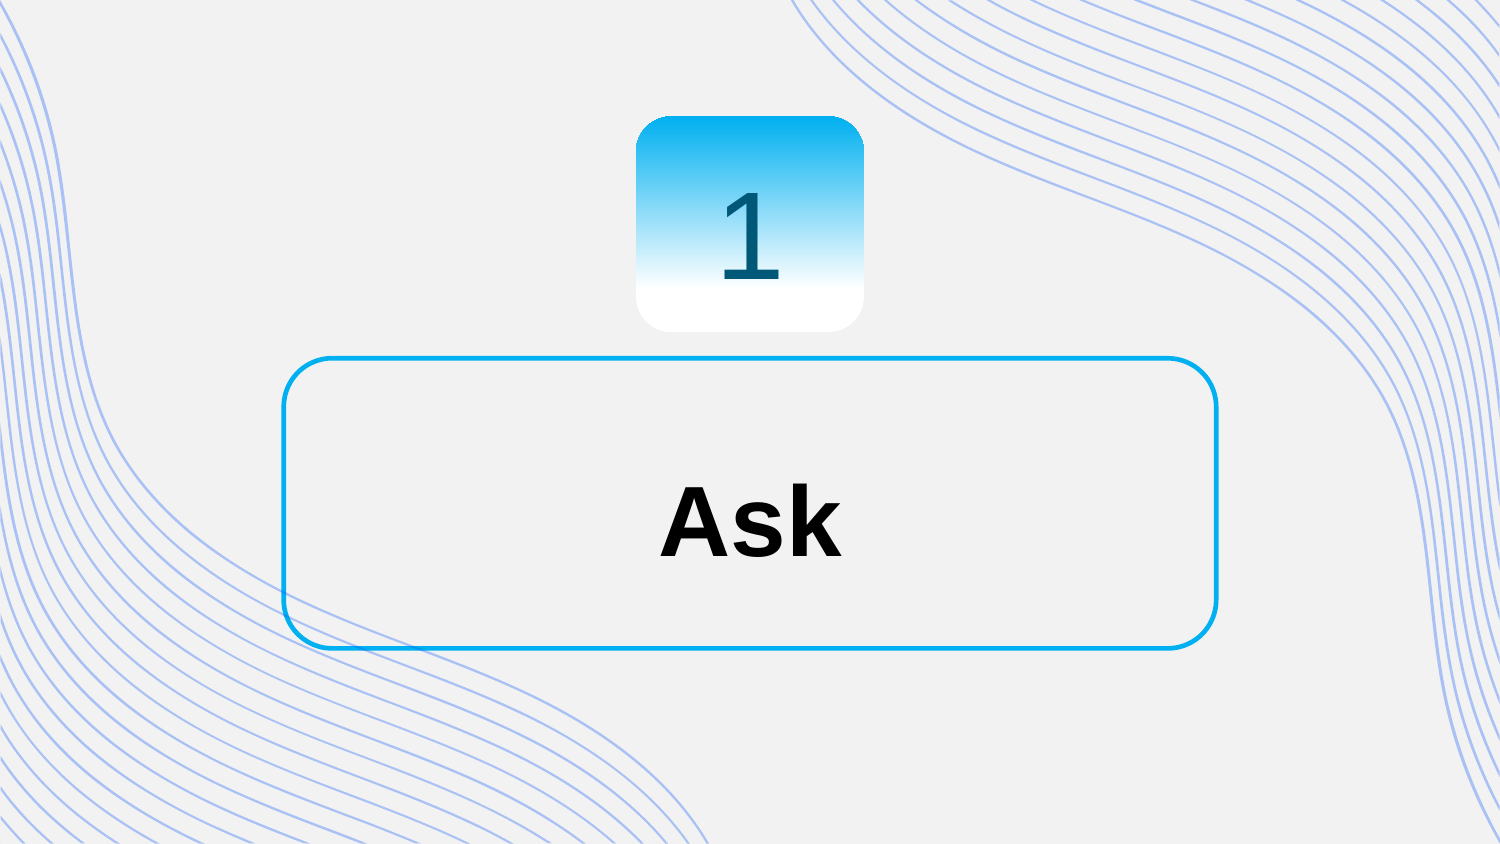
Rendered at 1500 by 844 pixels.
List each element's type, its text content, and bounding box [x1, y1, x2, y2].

title Ask [351, 440, 1149, 579]
title 1 [657, 139, 843, 314]
